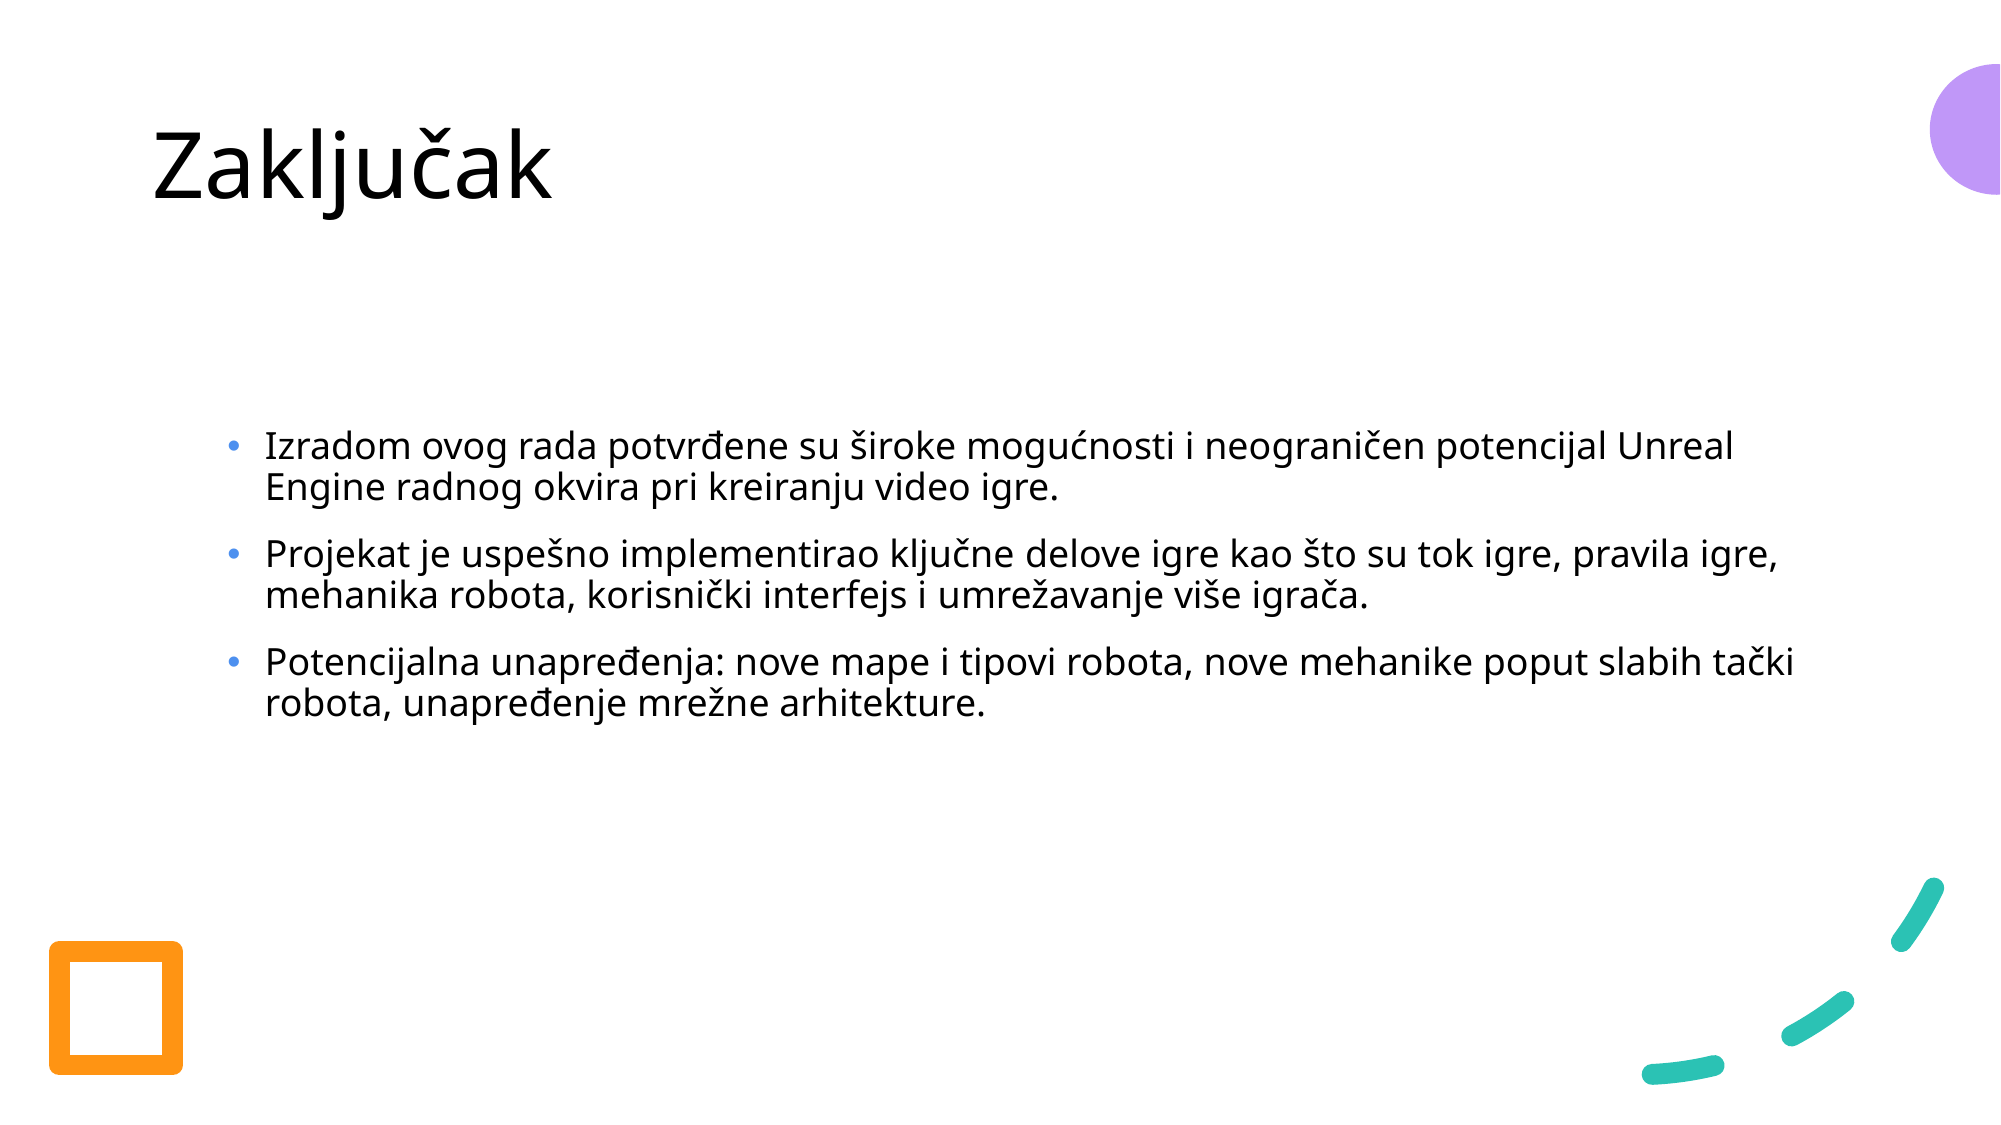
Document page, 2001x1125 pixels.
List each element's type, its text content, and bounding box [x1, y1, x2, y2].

list Izradom ovog rada potvrđene su široke mogućnosti i neograničen potencijal Unreal Engine radnog okvira pri kreiranju video igre. Projekat je uspešno implementirao ključne delove igre kao što su tok igre, pravila igre, mehanika robota, korisnički interfejs i umrežavanje više igrača. Potencijalna unapređenja: nove mape i tipovi robota, nove mehanike poput slabih tački robota, unapređenje mrežne arhitekture. [137, 420, 1863, 1125]
title Zaključak [137, 59, 1863, 278]
